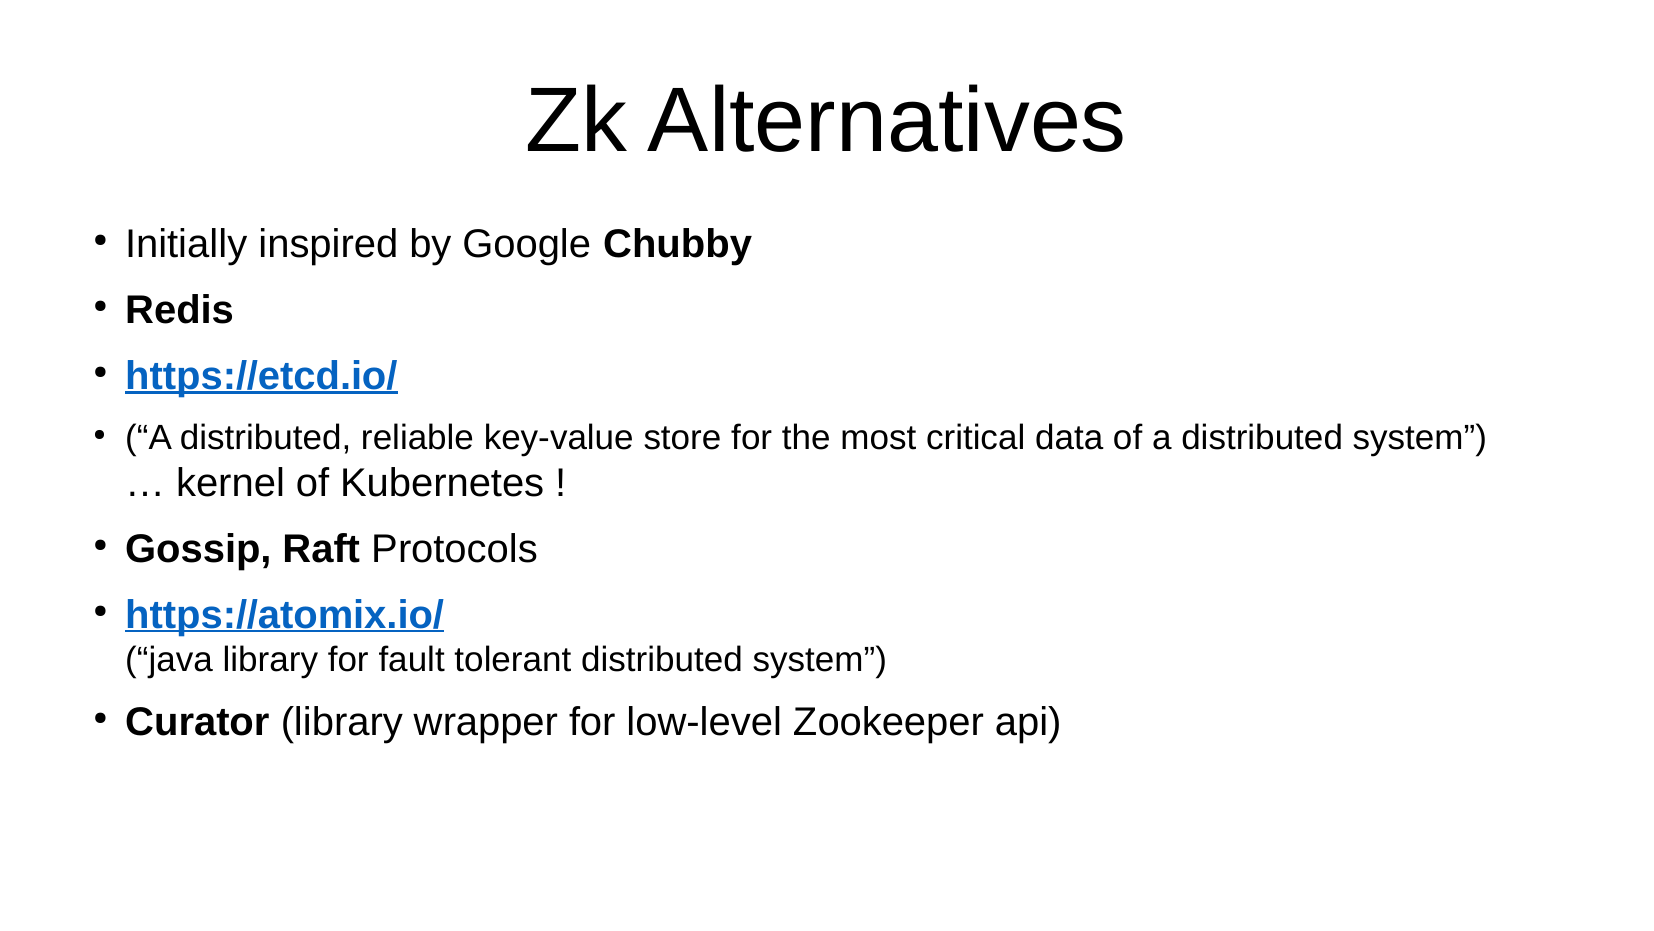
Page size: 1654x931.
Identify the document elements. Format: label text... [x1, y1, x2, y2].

list Initially inspired by Google Chubby Redis https://etcd.io/ (“A distributed, reliable key-value store for the most critical data of a distributed system”) … kernel of Kubernetes ! Gossip, Raft Protocols https://atomix.io/ (“java library for fault tolerant distributed system”) Curator (library wrapper for low-level Zookeeper api) [82, 217, 1571, 757]
title Zk Alternatives [82, 37, 1571, 193]
